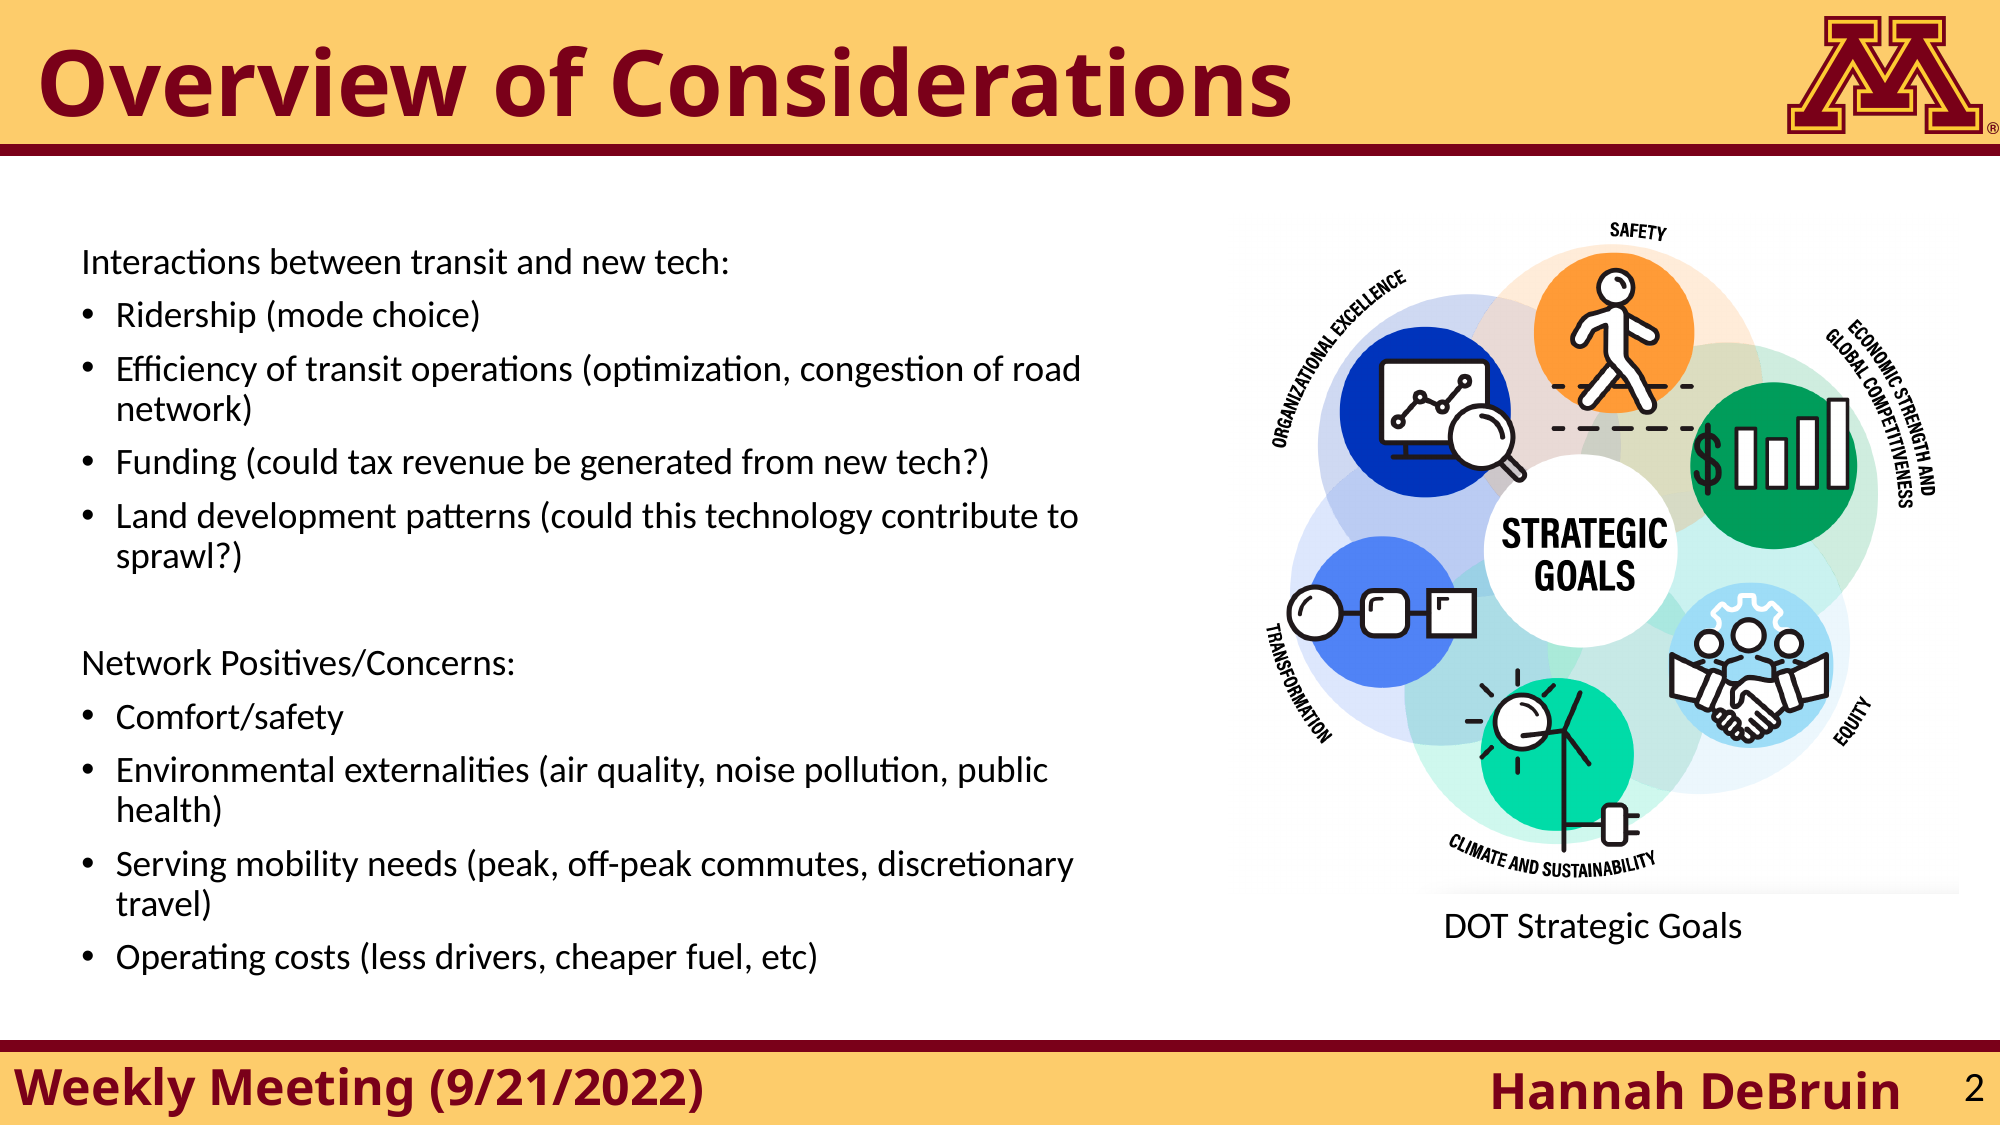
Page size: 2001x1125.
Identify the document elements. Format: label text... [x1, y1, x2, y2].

text_box Overview of Considerations [21, 29, 1749, 144]
picture [1786, 14, 2000, 136]
text_box [0, 0, 2000, 144]
text_box [0, 1052, 1550, 1125]
text_box DOT Strategic Goals [1388, 894, 1799, 954]
list Interactions between transit and new tech: Ridership (mode choice) Efficiency of transit operations (optimization, congestion of road network) Funding (could tax revenue be generated from new tech?) Land development patterns (could this technology contribute to sprawl?) Network Positives/Concerns: Comfort/safety Environmental externalities (air quality, noise pollution, public health) Serving mobility needs (peak, off-peak commutes, discretionary travel) Operating costs (less drivers, cheaper fuel, etc) [66, 234, 1158, 993]
slide_number 2 [1550, 1052, 2000, 1125]
text_box Weekly Meeting (9/21/2022) [0, 1053, 1000, 1125]
picture [1228, 213, 1959, 894]
text_box Hannah DeBruin [1249, 1053, 1550, 1125]
